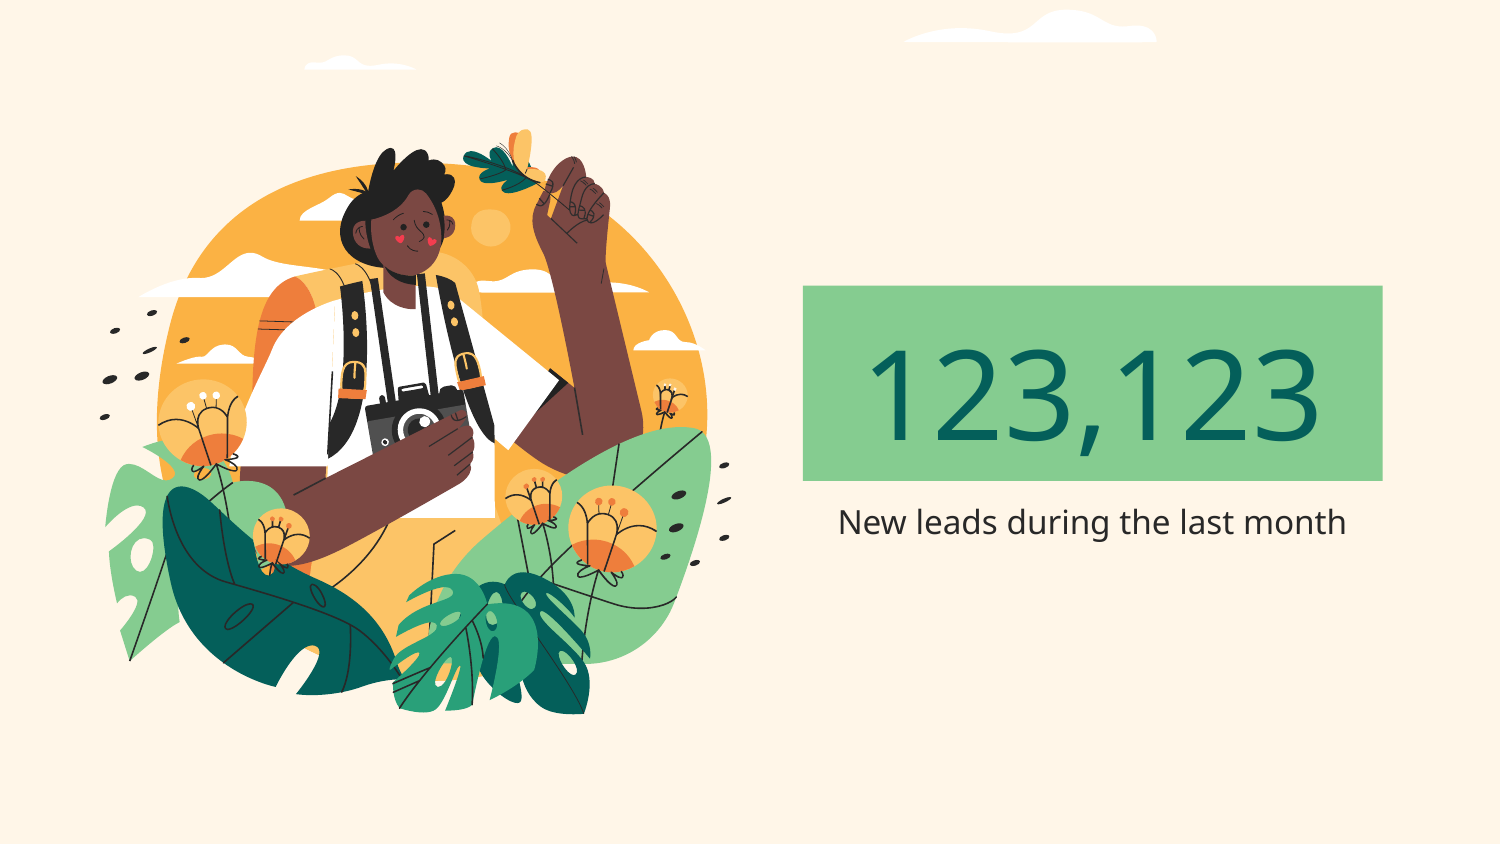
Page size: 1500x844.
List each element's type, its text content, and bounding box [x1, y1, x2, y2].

title 123,123 [802, 285, 1383, 481]
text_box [99, 129, 774, 715]
subtitle New leads during the last month [802, 486, 1383, 559]
